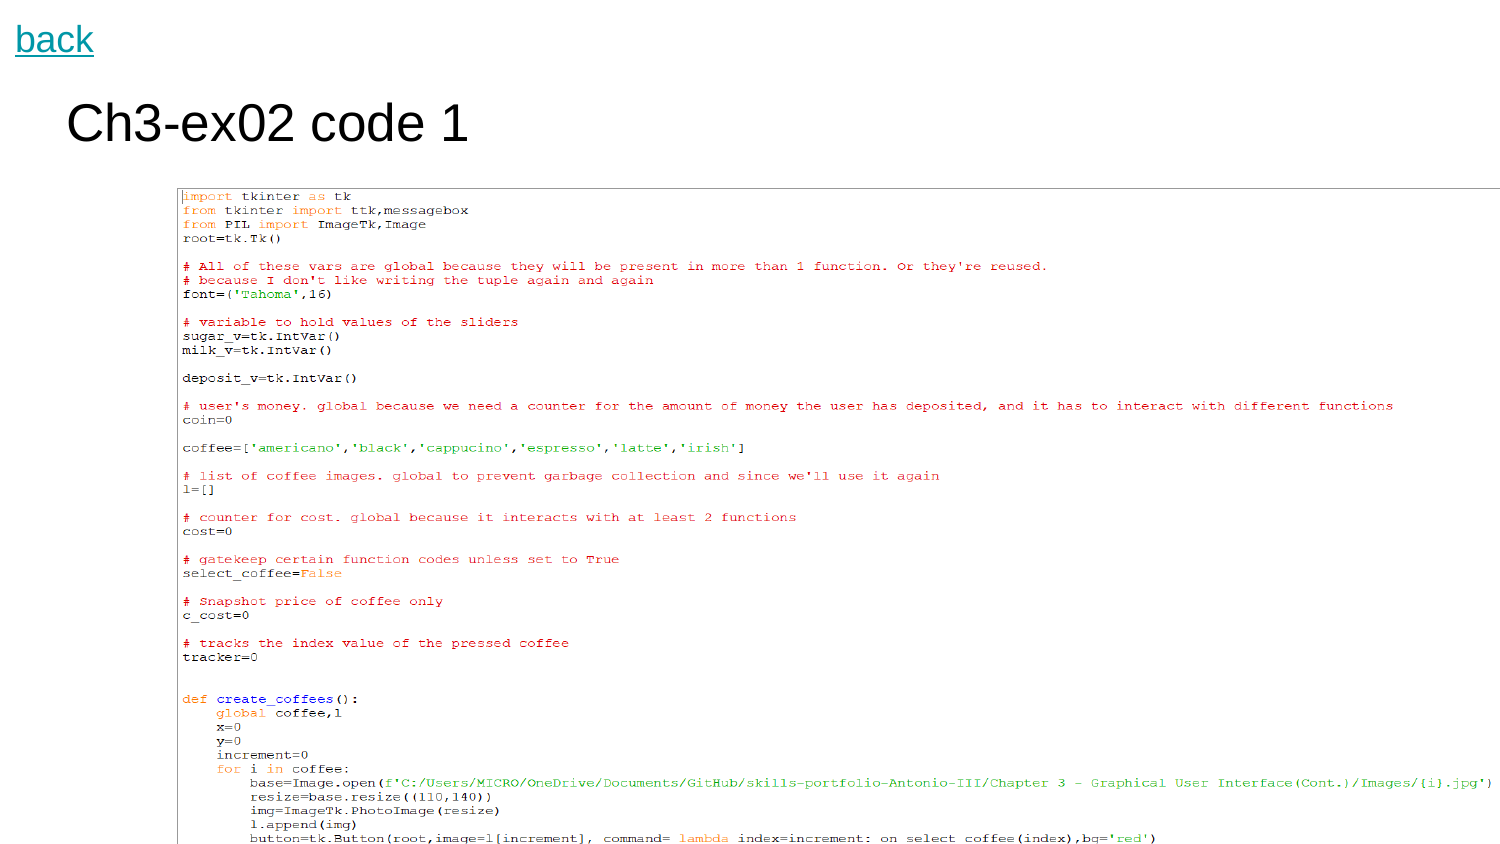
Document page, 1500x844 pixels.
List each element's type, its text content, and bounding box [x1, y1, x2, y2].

title Ch3-ex02 code 1 [51, 72, 1449, 167]
text_box back [0, 0, 493, 75]
picture [177, 188, 1500, 844]
